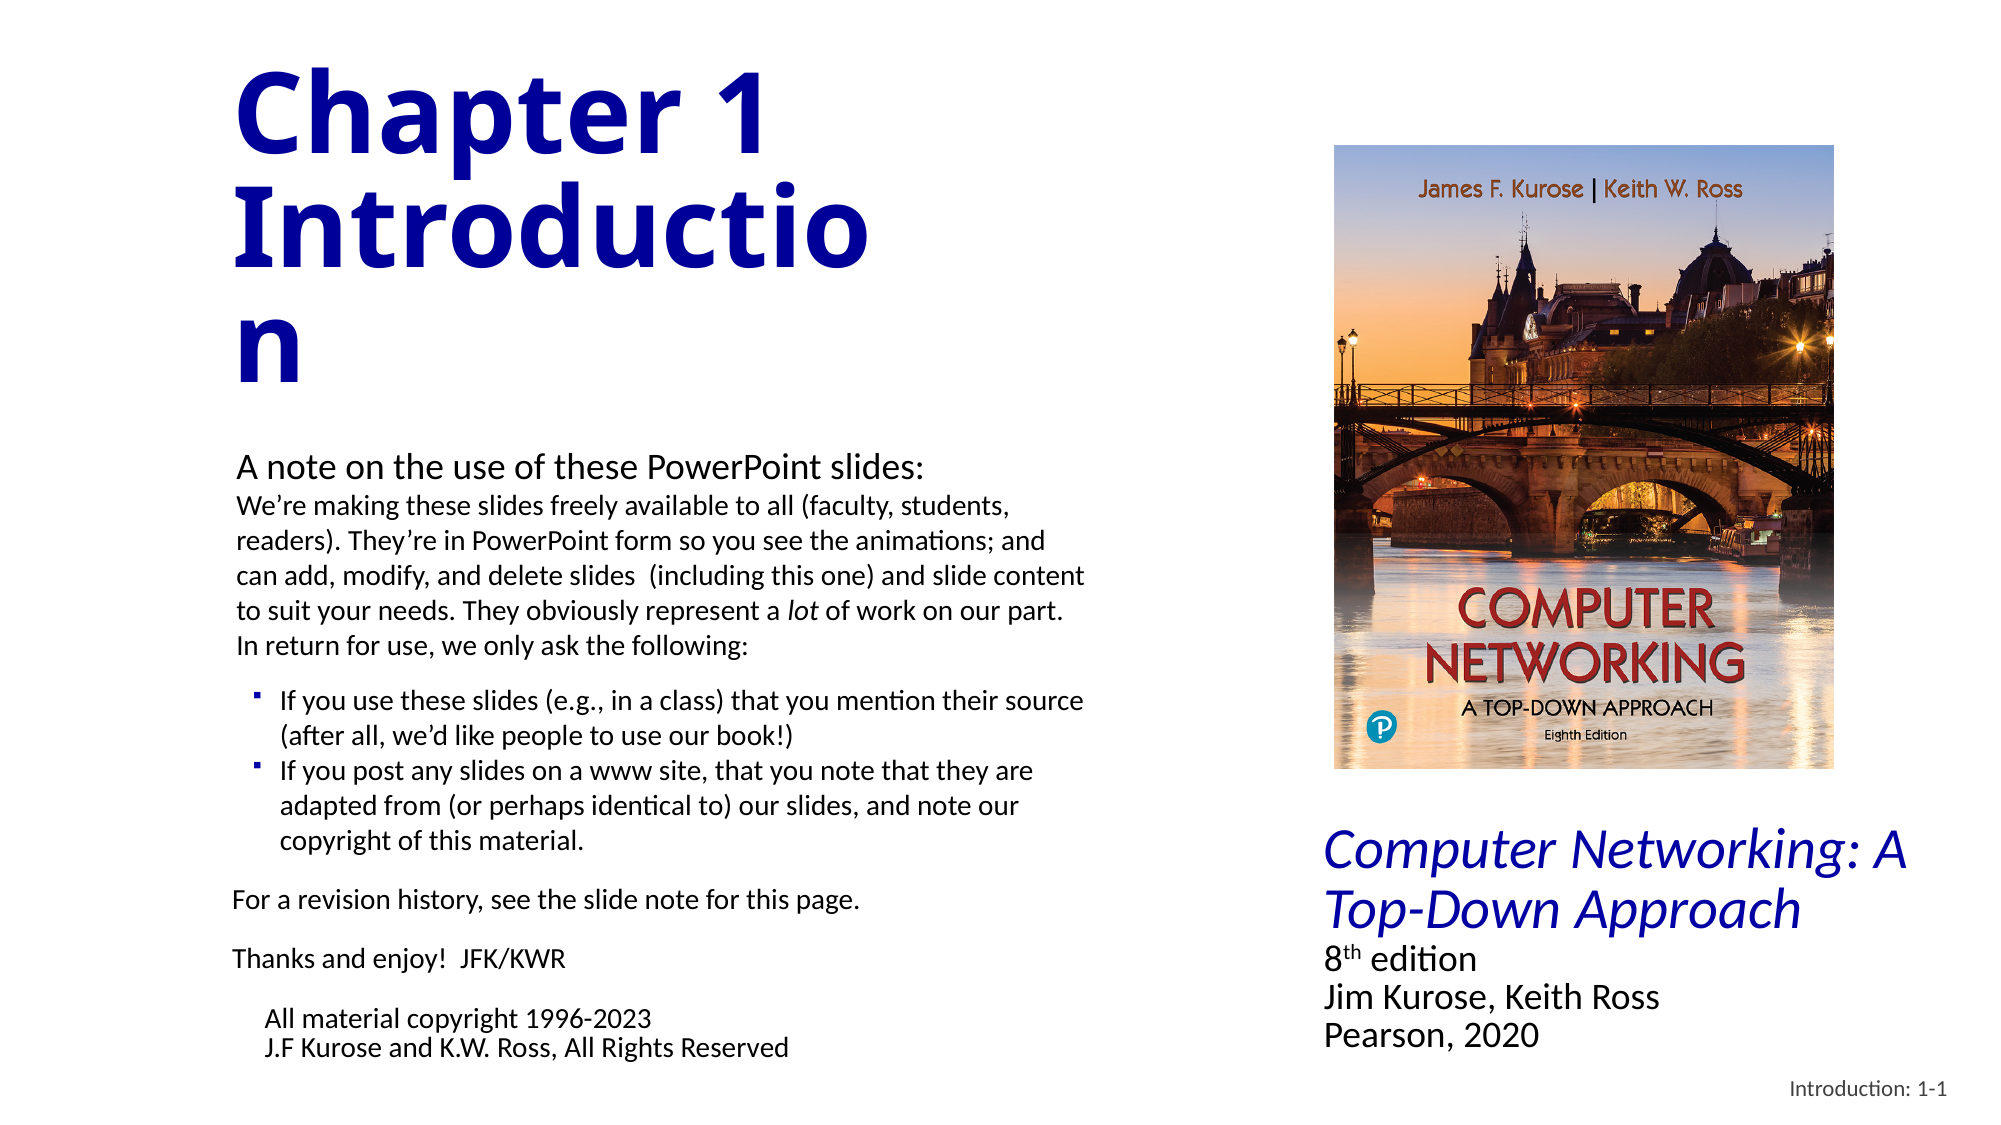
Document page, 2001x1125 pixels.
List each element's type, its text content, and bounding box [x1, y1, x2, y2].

text_box Chapter 1 Introduction [217, 92, 954, 375]
text_box Computer Networking: A Top-Down Approach 8th edition Jim Kurose, Keith Ross Pearson, 2020 [1309, 703, 1963, 1125]
text_box A note on the use of these PowerPoint slides: We’re making these slides freely available to all (faculty, students, readers). They’re in PowerPoint form so you see the animations; and can add, modify, and delete slides (including this one) and slide content to suit your needs. They obviously represent a lot of work on our part. In return for use, we only ask the following: [221, 434, 1104, 699]
picture [1334, 145, 1834, 769]
text_box If you use these slides (e.g., in a class) that you mention their source (after all, we’d like people to use our book!) If you post any slides on a www site, that you note that they are adapted from (or perhaps identical to) our slides, and note our copyright of this material. For a revision history, see the slide note for this page. Thanks and enjoy! JFK/KWR All material copyright 1996-2023 J.F Kurose and K.W. Ross, All Rights Reserved [217, 638, 1100, 1072]
